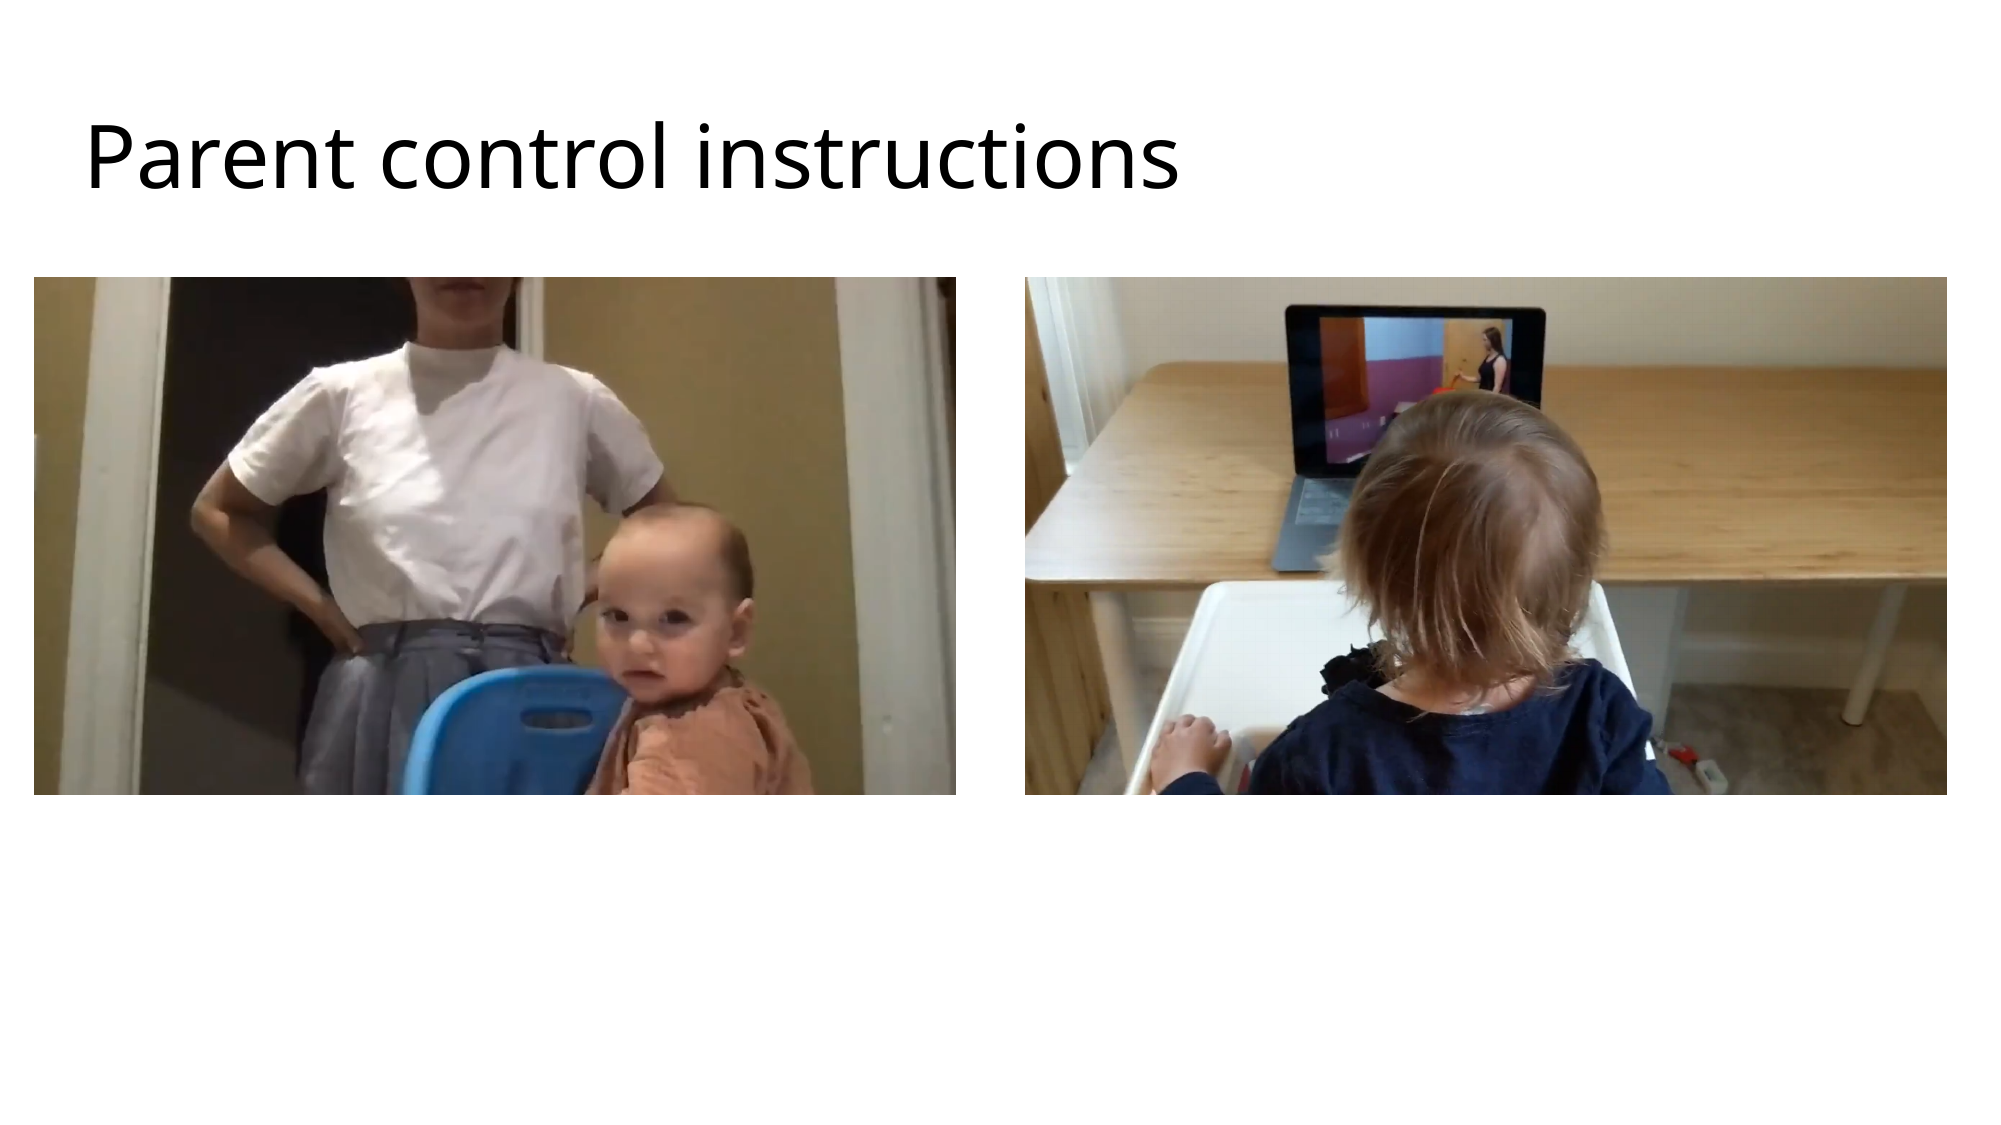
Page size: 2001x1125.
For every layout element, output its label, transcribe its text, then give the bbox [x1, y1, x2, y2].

title Parent control instructions [68, 97, 1932, 223]
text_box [1024, 276, 1948, 796]
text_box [33, 276, 956, 796]
